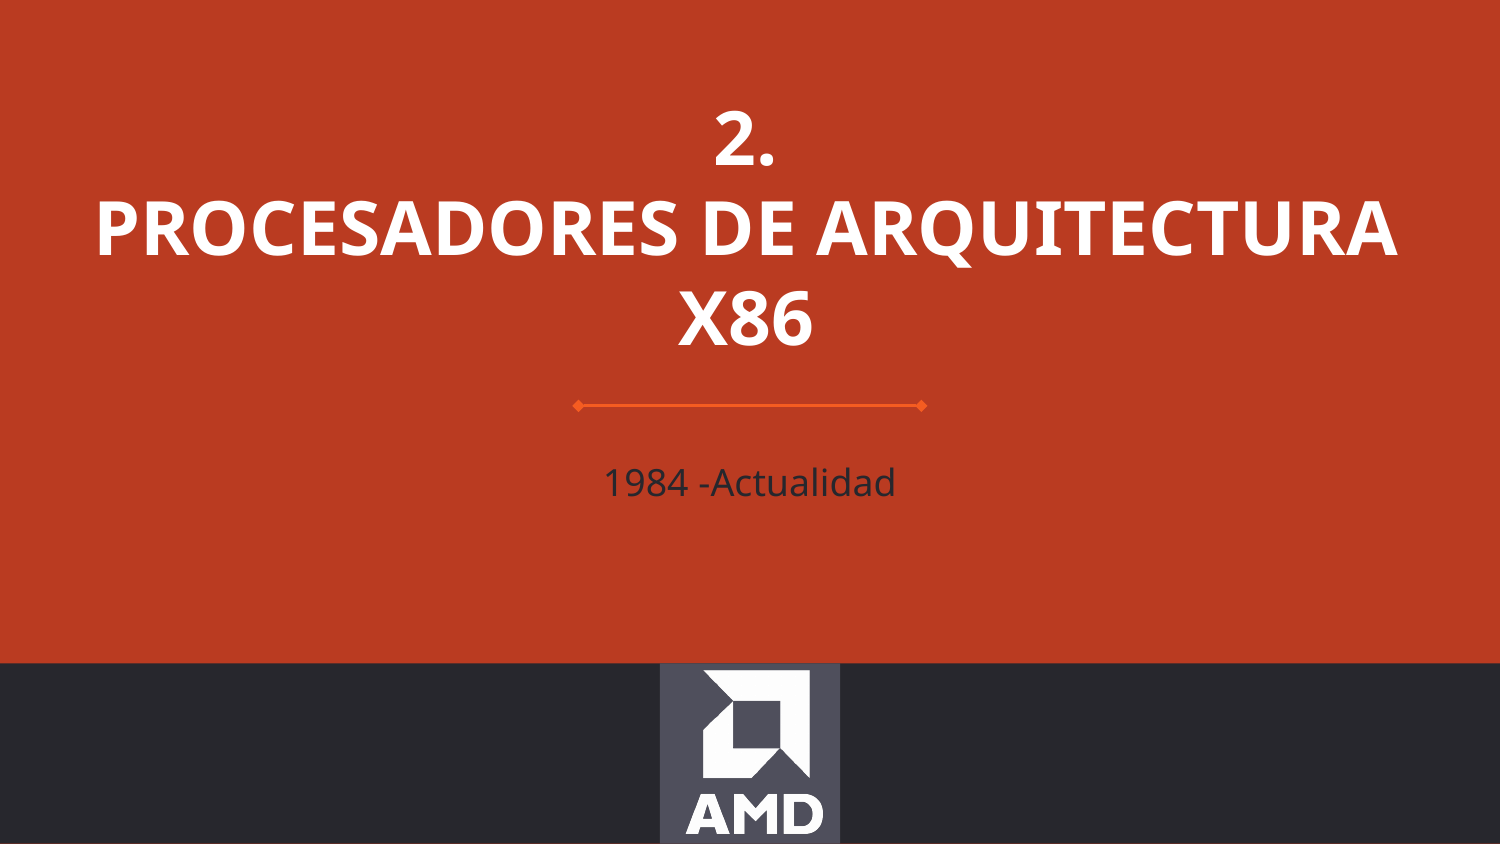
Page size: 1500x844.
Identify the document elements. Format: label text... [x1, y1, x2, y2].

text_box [664, 658, 828, 844]
subtitle 1984 -Actualidad [284, 437, 1216, 566]
title 2. PROCESADORES DE ARQUITECTURA X86 [27, 184, 1465, 375]
